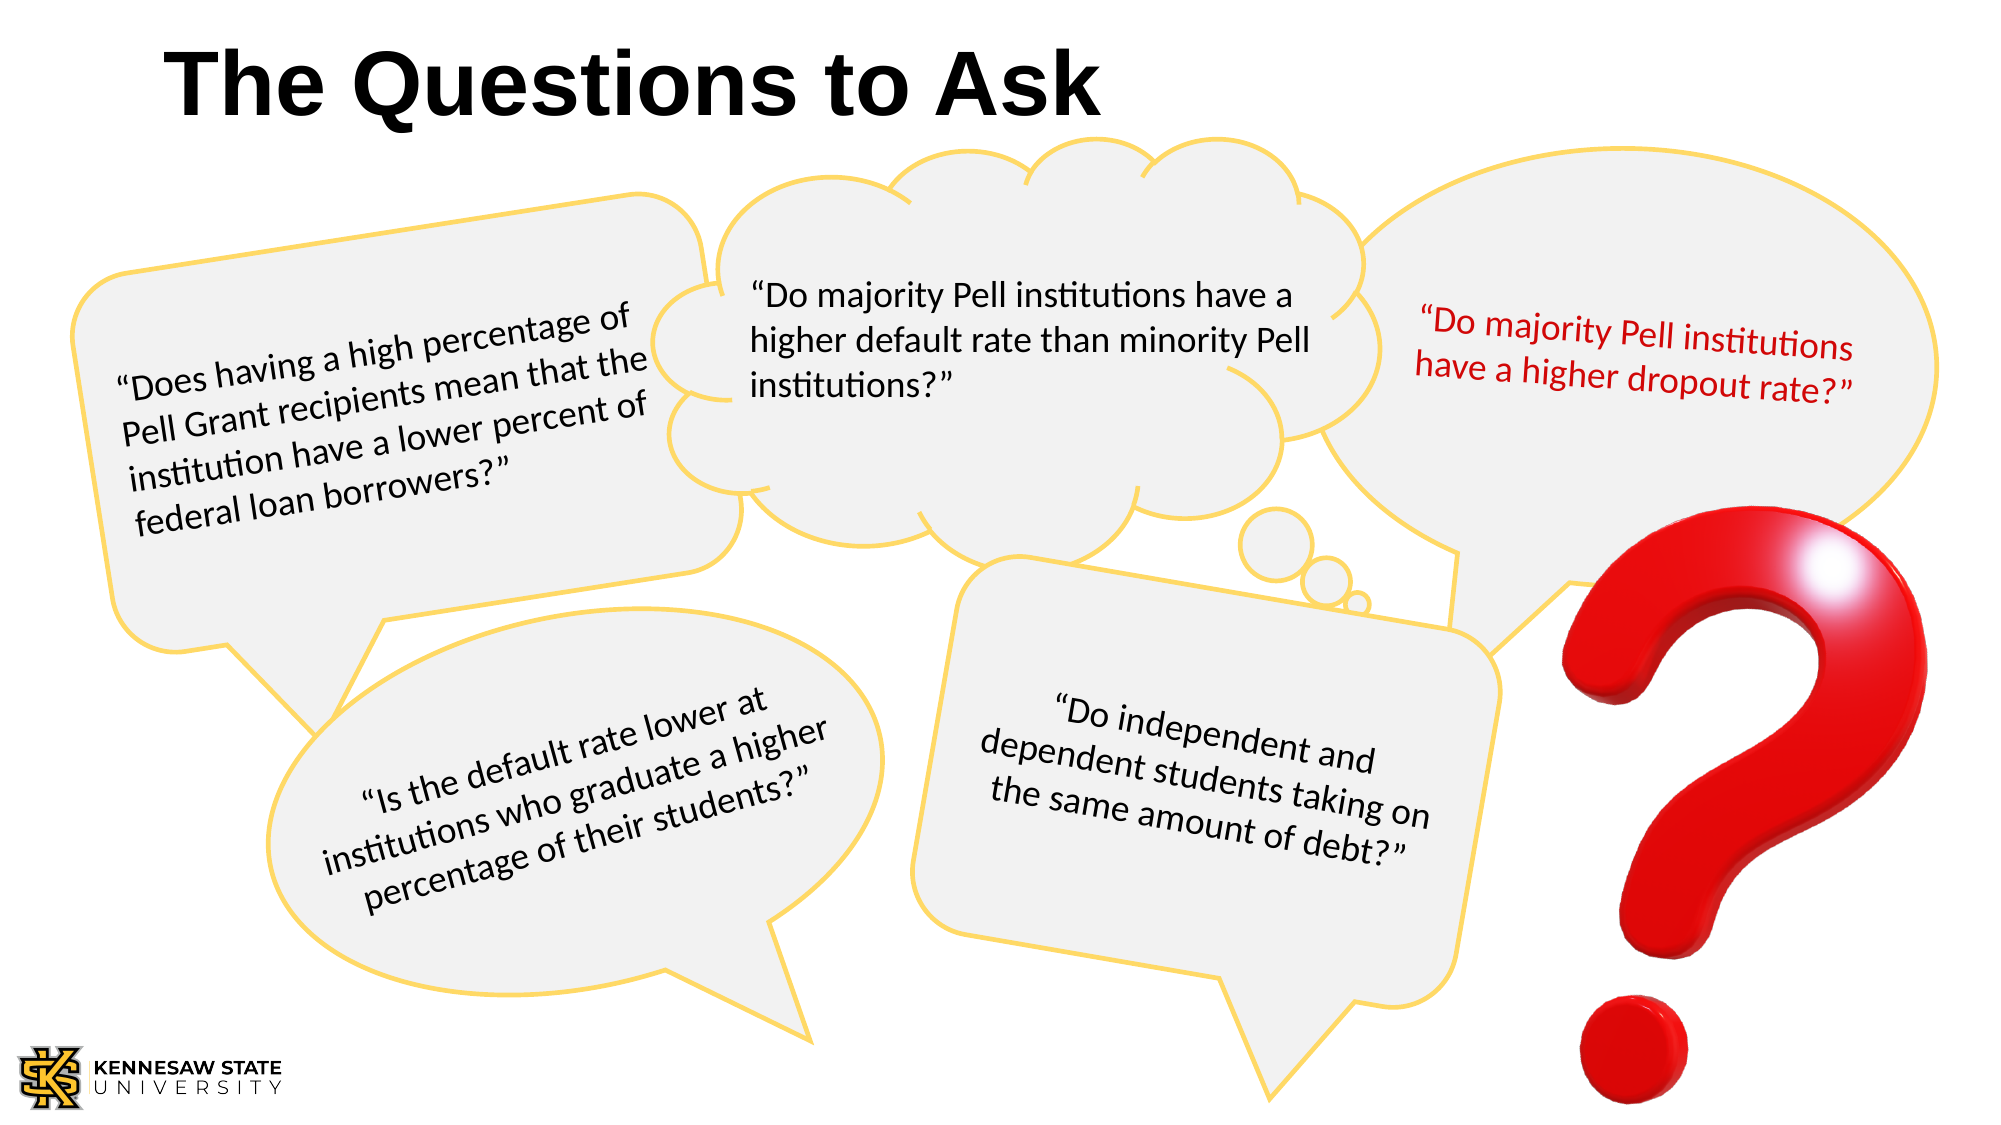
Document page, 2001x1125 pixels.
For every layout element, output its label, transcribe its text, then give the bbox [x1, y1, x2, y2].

text_box The Questions to Ask [148, 29, 1874, 247]
text_box “Is the default rate lower at institutions who graduate a higher percentage of their students?” [258, 638, 892, 947]
text_box [1321, 147, 1932, 657]
text_box [276, 607, 813, 796]
text_box [267, 837, 287, 908]
text_box [1239, 507, 1371, 614]
text_box [71, 247, 743, 736]
picture [0, 987, 300, 1125]
text_box “Do majority Pell institutions have a higher default rate than minority Pell institutions?” [734, 262, 1351, 413]
text_box “Do independent and dependent students taking on the same amount of debt?” [931, 656, 1482, 896]
picture [1426, 430, 1975, 1125]
text_box “Does having a high percentage of Pell Grant recipients mean that the institution have a lower percent of federal loan borrowers?” [96, 271, 696, 554]
text_box [317, 787, 881, 1043]
text_box [911, 555, 1502, 1101]
text_box [651, 138, 1382, 567]
text_box “Do majority Pell institutions have a higher dropout rate?” [1398, 285, 1946, 428]
